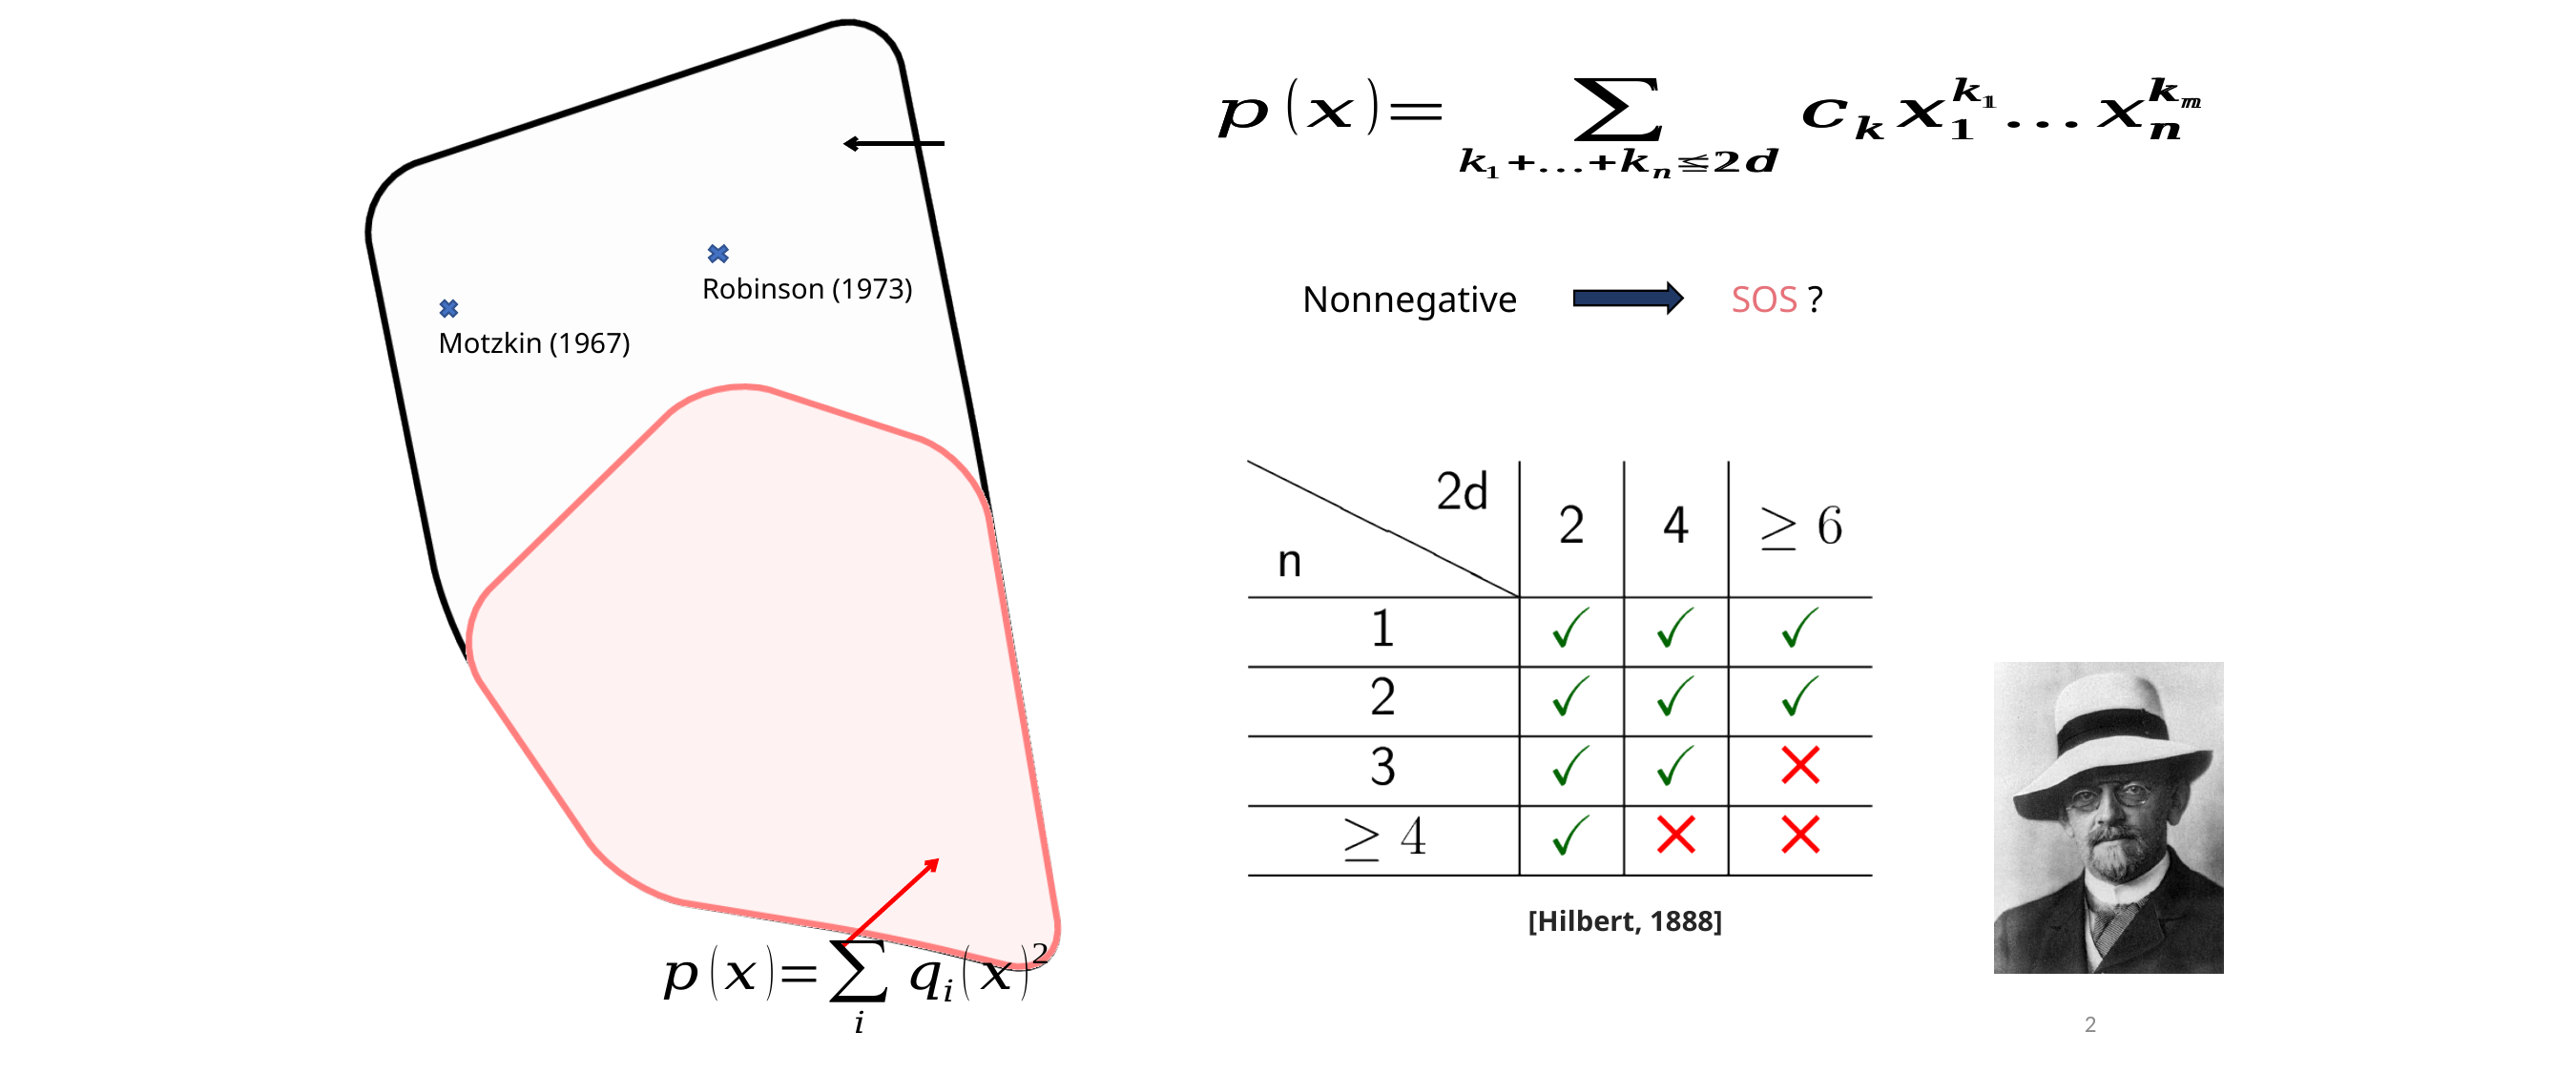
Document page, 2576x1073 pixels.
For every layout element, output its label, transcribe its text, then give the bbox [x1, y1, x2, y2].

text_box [1287, 269, 2274, 327]
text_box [1247, 460, 2224, 974]
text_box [424, 296, 666, 367]
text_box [141, 17, 1215, 1069]
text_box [141, 0, 1362, 1073]
slide_number 2 [1681, 994, 2111, 1052]
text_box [688, 241, 985, 313]
